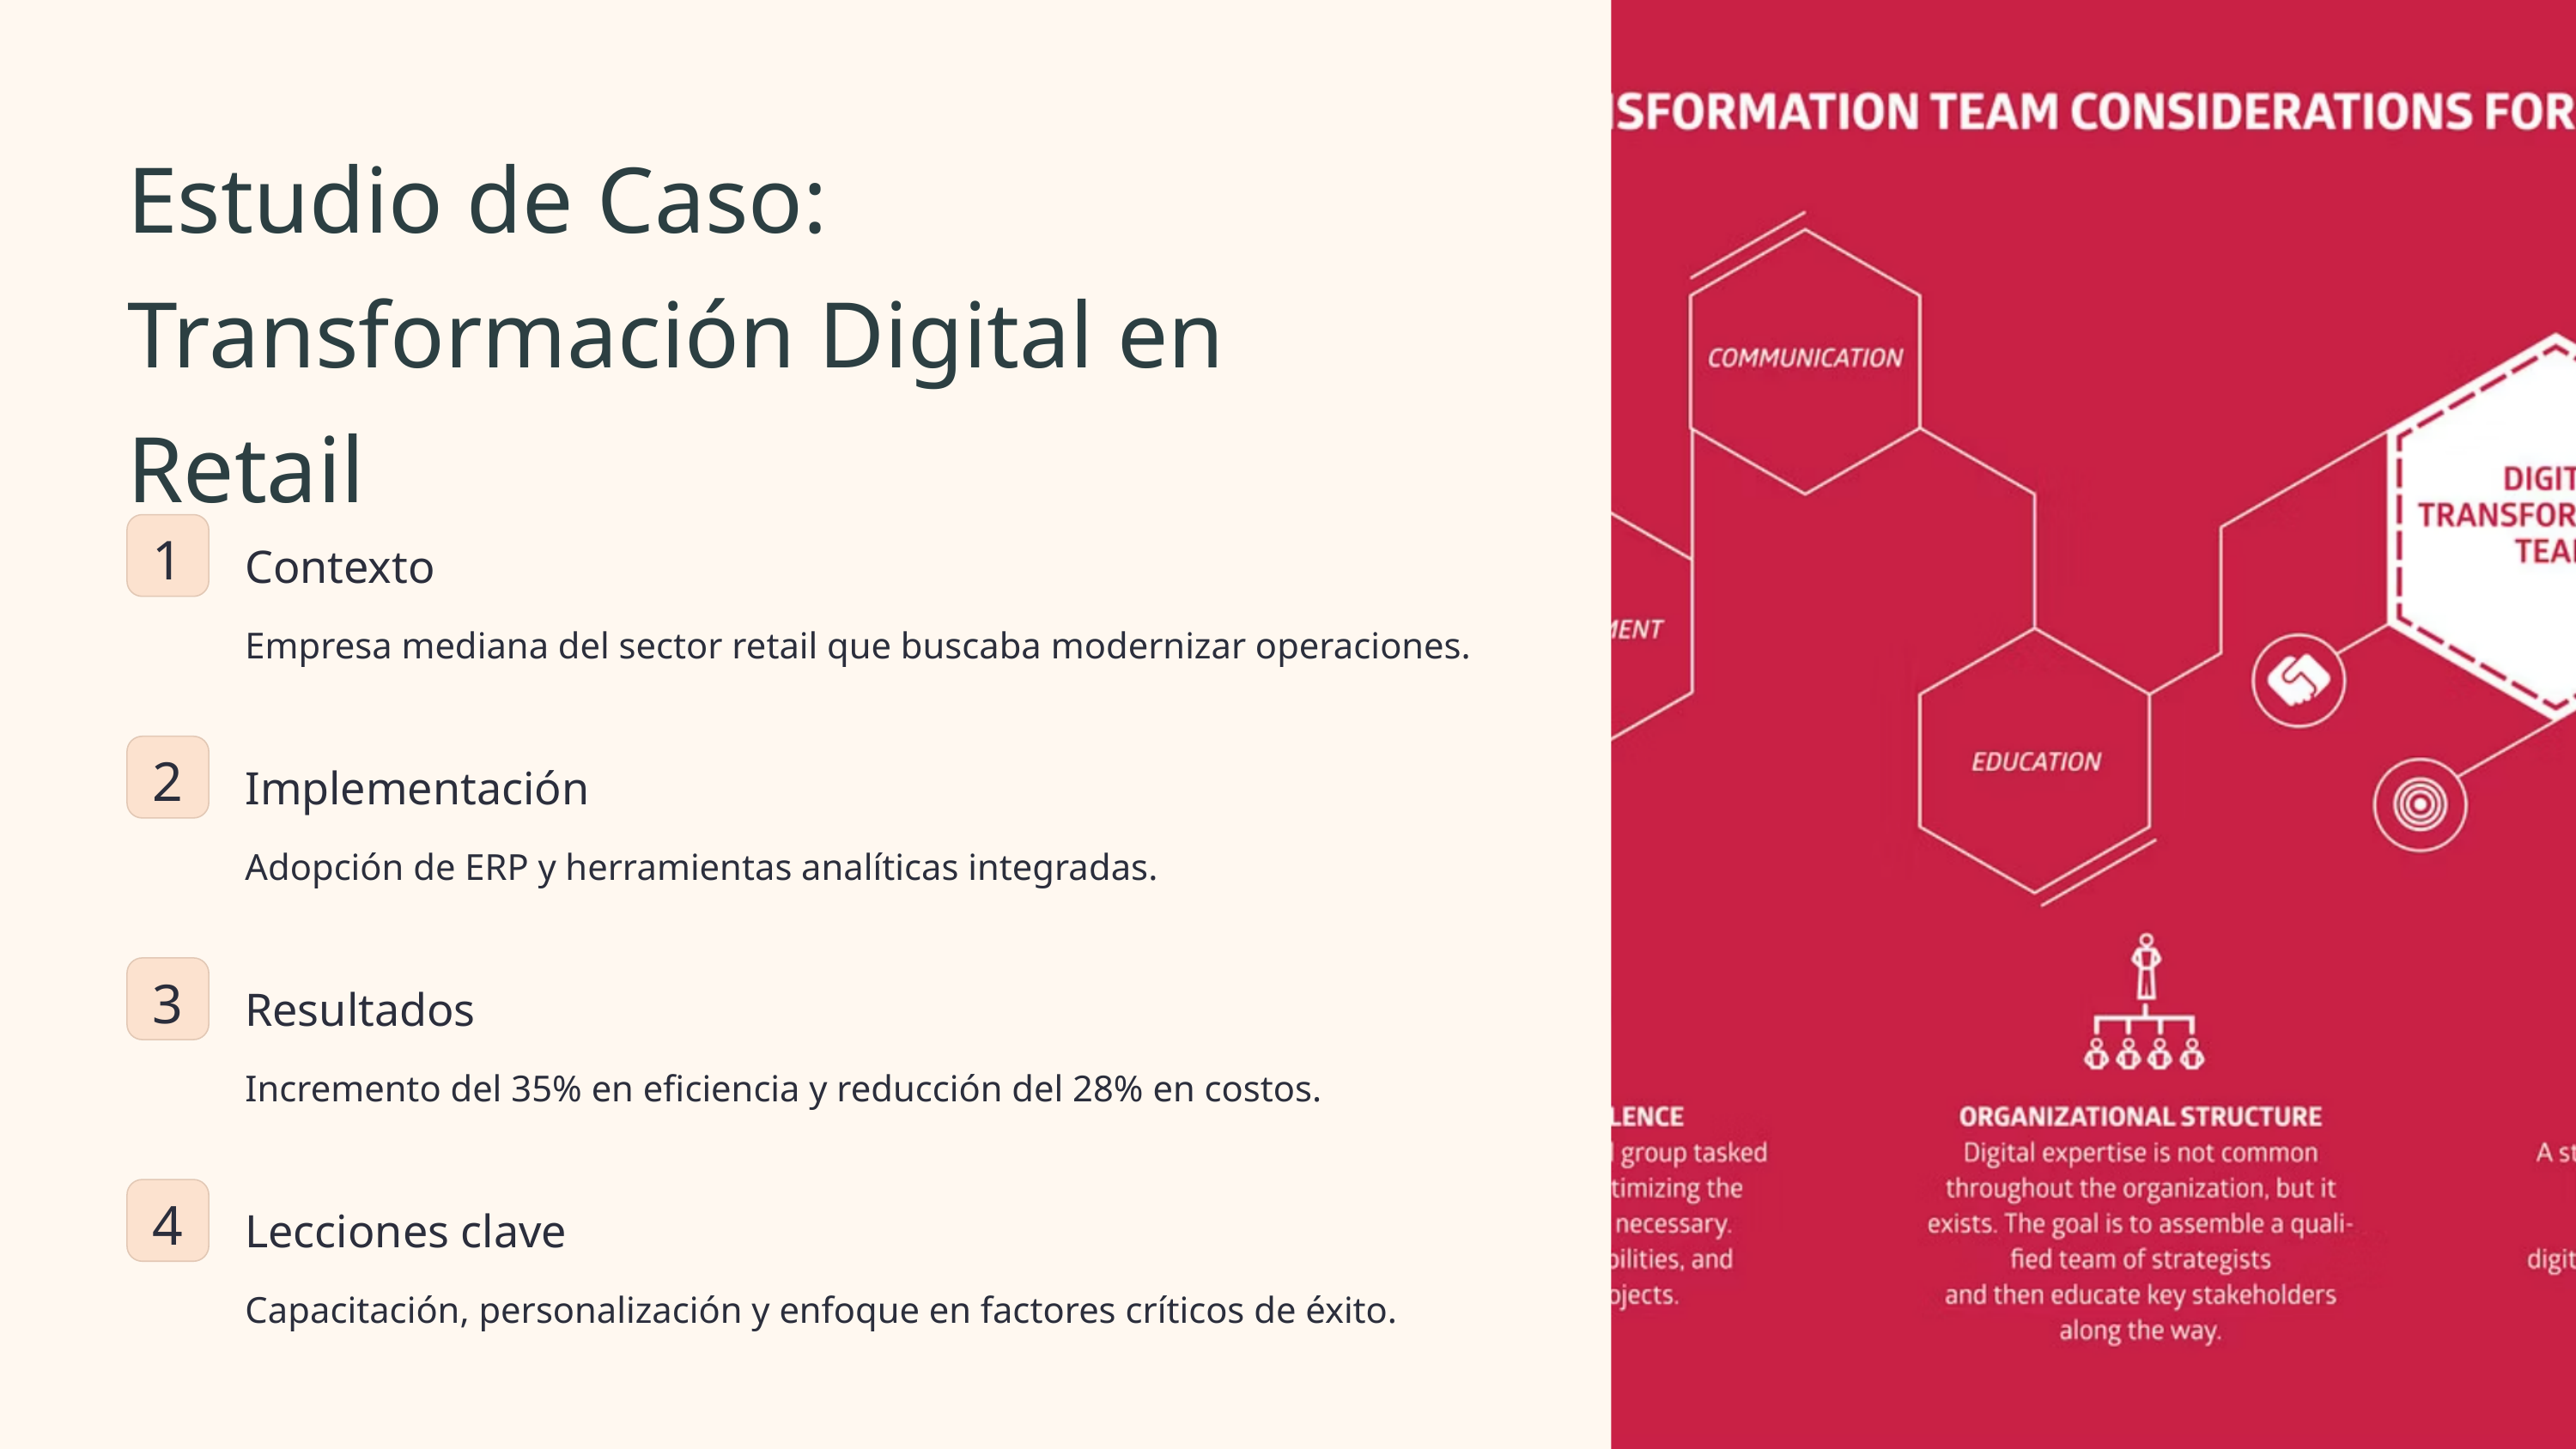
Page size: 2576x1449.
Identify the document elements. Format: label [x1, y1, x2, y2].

text_box [125, 956, 210, 1041]
text_box [245, 746, 700, 806]
text_box [245, 967, 700, 1028]
text_box [245, 819, 1484, 886]
text_box [140, 521, 196, 591]
text_box [245, 1262, 1484, 1329]
text_box [140, 964, 196, 1034]
text_box [0, 0, 1611, 1449]
text_box [245, 597, 1484, 664]
text_box [140, 743, 196, 812]
text_box [140, 1185, 196, 1255]
text_box [125, 1179, 210, 1263]
text_box [126, 116, 1484, 461]
text_box [245, 524, 700, 585]
text_box [245, 1189, 700, 1249]
text_box [125, 513, 210, 597]
text_box [125, 735, 210, 819]
text_box [1611, 0, 2576, 1449]
text_box [245, 1040, 1484, 1107]
